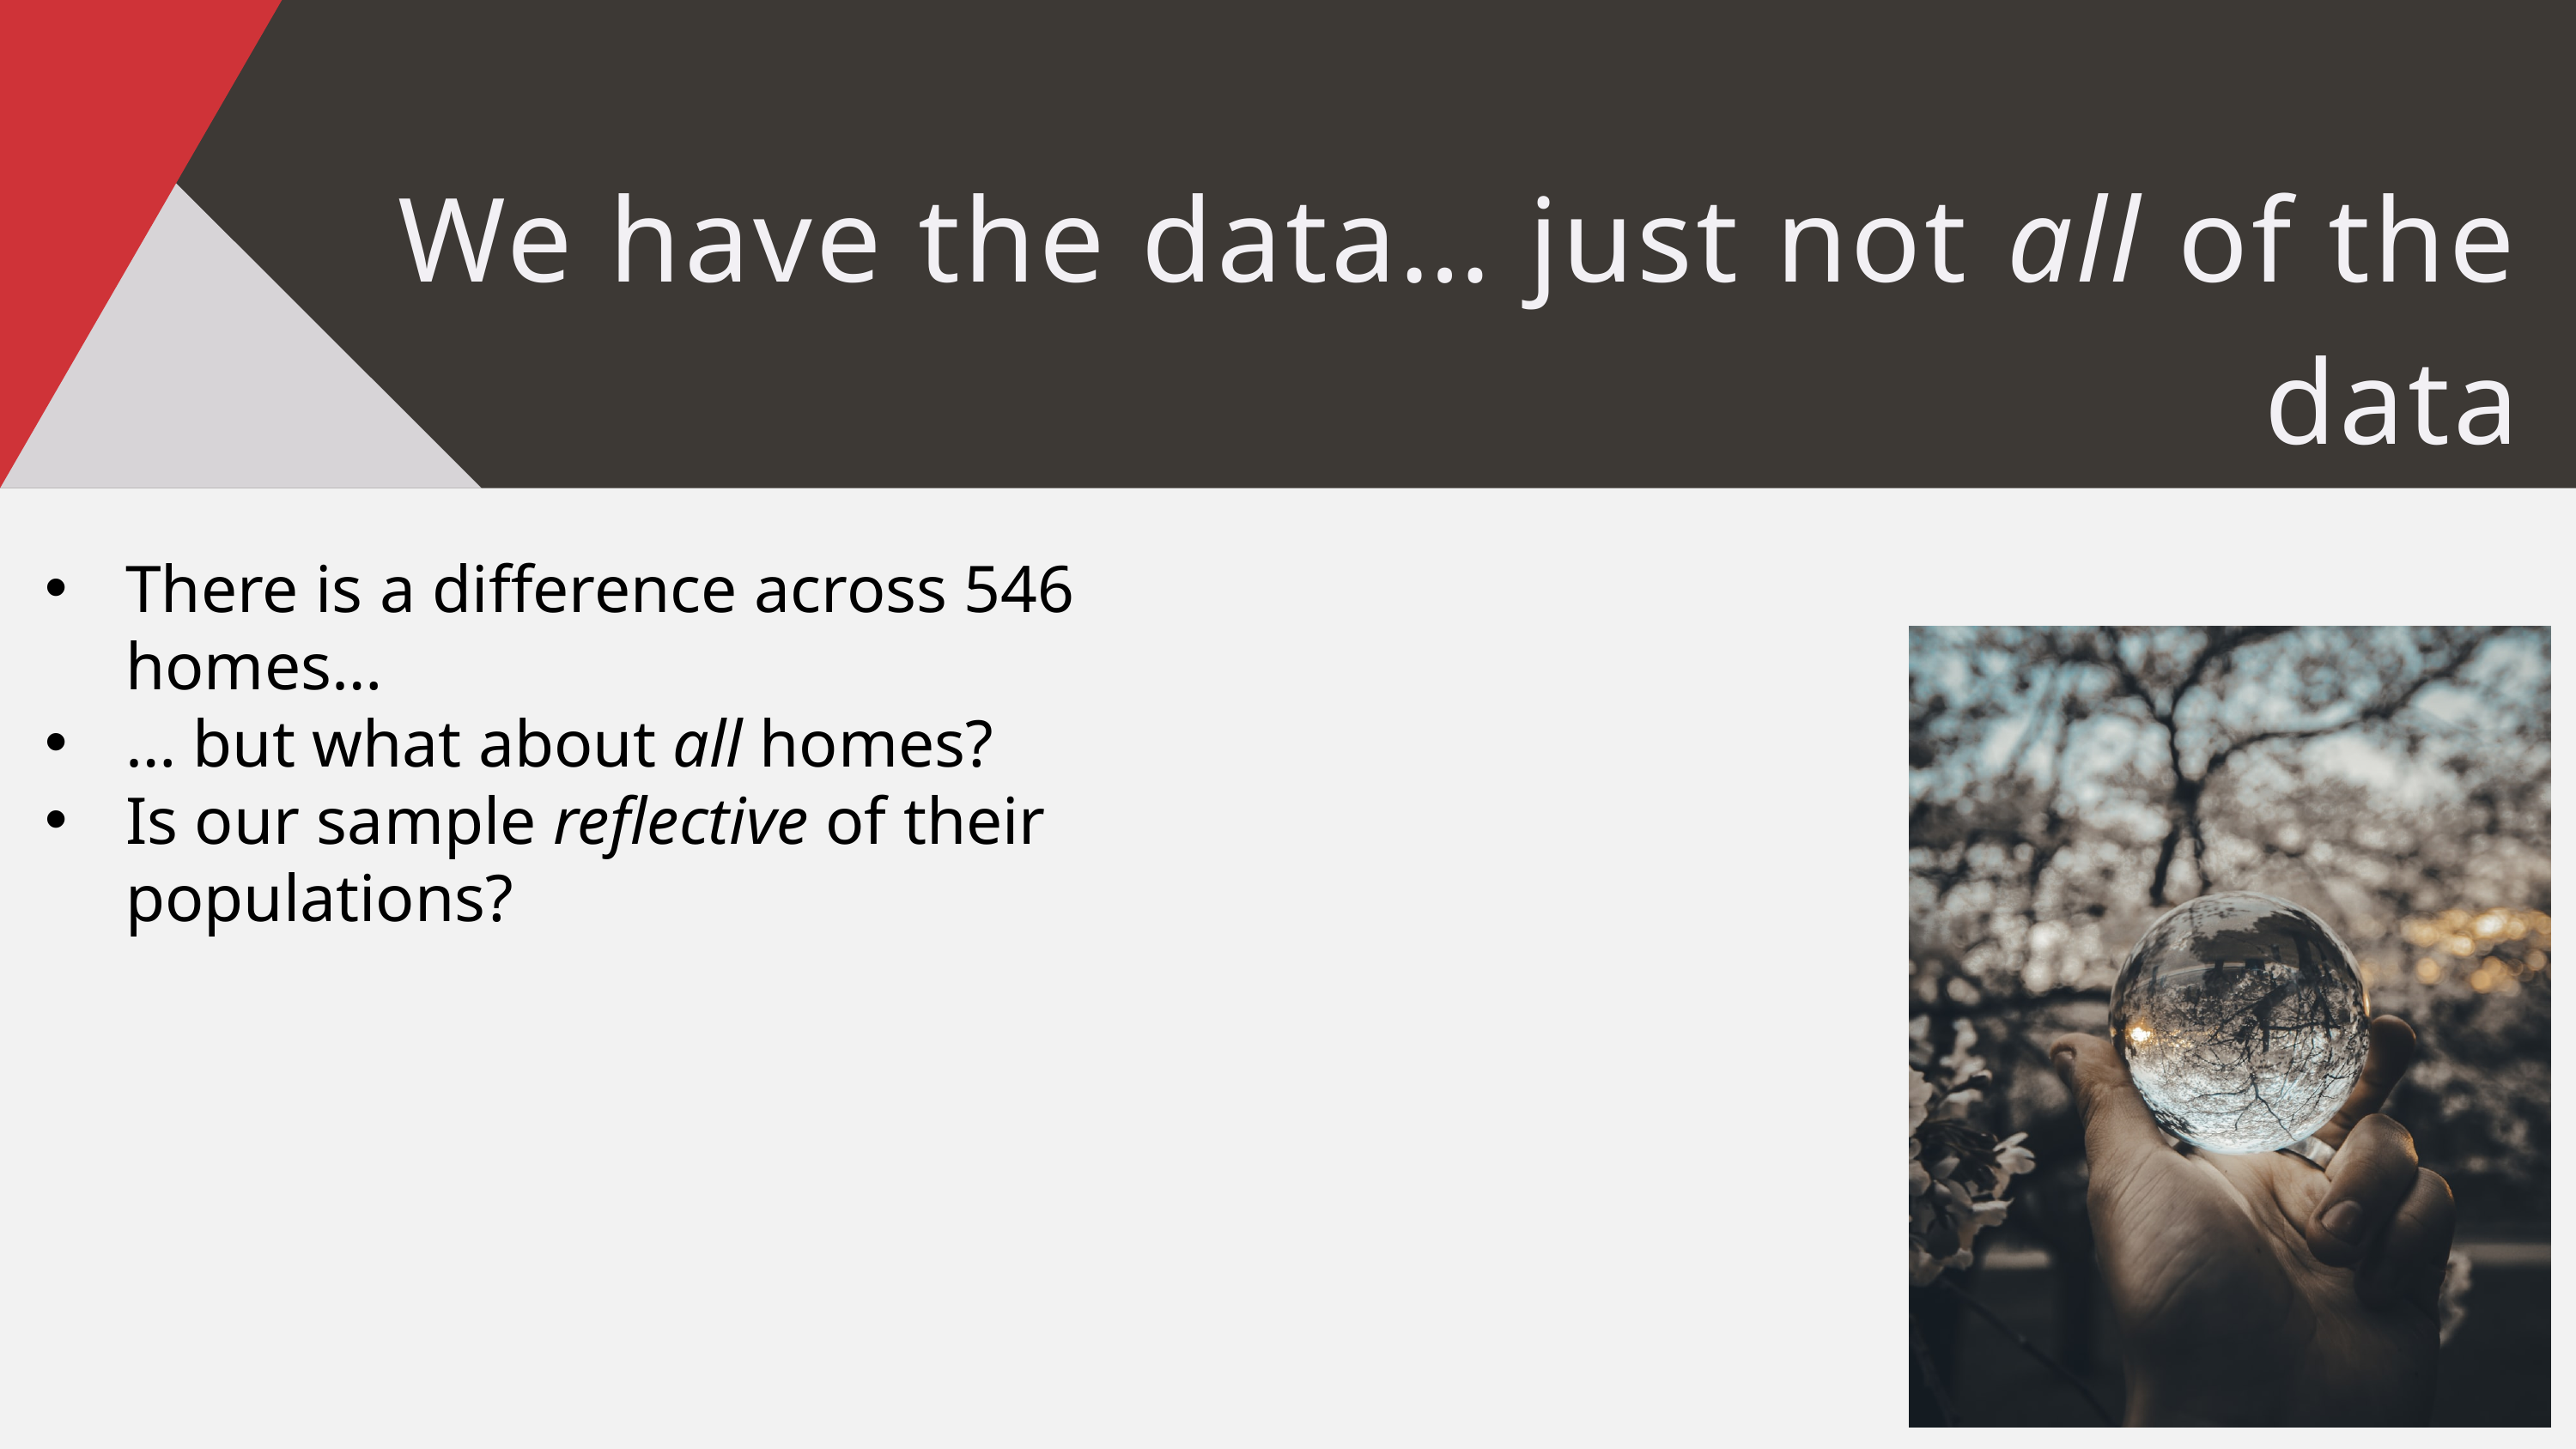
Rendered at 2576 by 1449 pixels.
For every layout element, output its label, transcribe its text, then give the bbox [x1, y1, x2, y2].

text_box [0, 0, 298, 488]
text_box There is a difference across 546 homes… … but what about all homes? Is our sample reflective of their populations? [32, 542, 1181, 941]
text_box [302, 0, 2576, 488]
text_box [302, 7, 483, 488]
picture [1909, 626, 2551, 1428]
text_box We have the data… just not all of the data [485, 142, 2519, 468]
